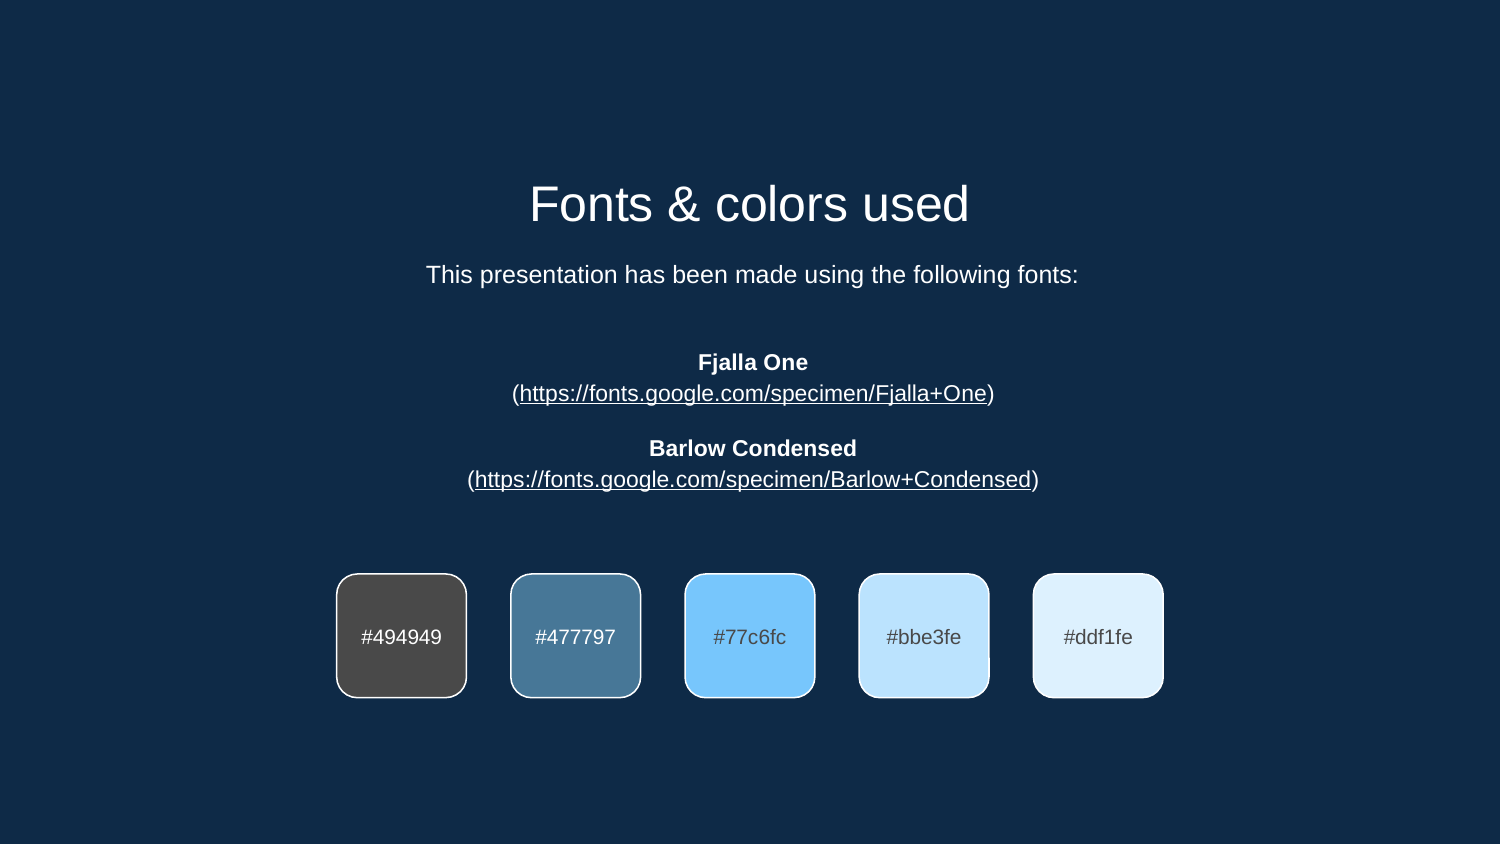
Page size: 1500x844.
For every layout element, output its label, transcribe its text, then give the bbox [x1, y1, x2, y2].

title Fonts & colors used [171, 156, 1328, 236]
list This presentation has been made using the following fonts: [175, 239, 1332, 312]
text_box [336, 573, 1164, 698]
list Fjalla One (https://fonts.google.com/specimen/Fjalla+One) Barlow Condensed (https://fonts.google.com/specimen/Barlow+Condensed) [175, 314, 1332, 521]
